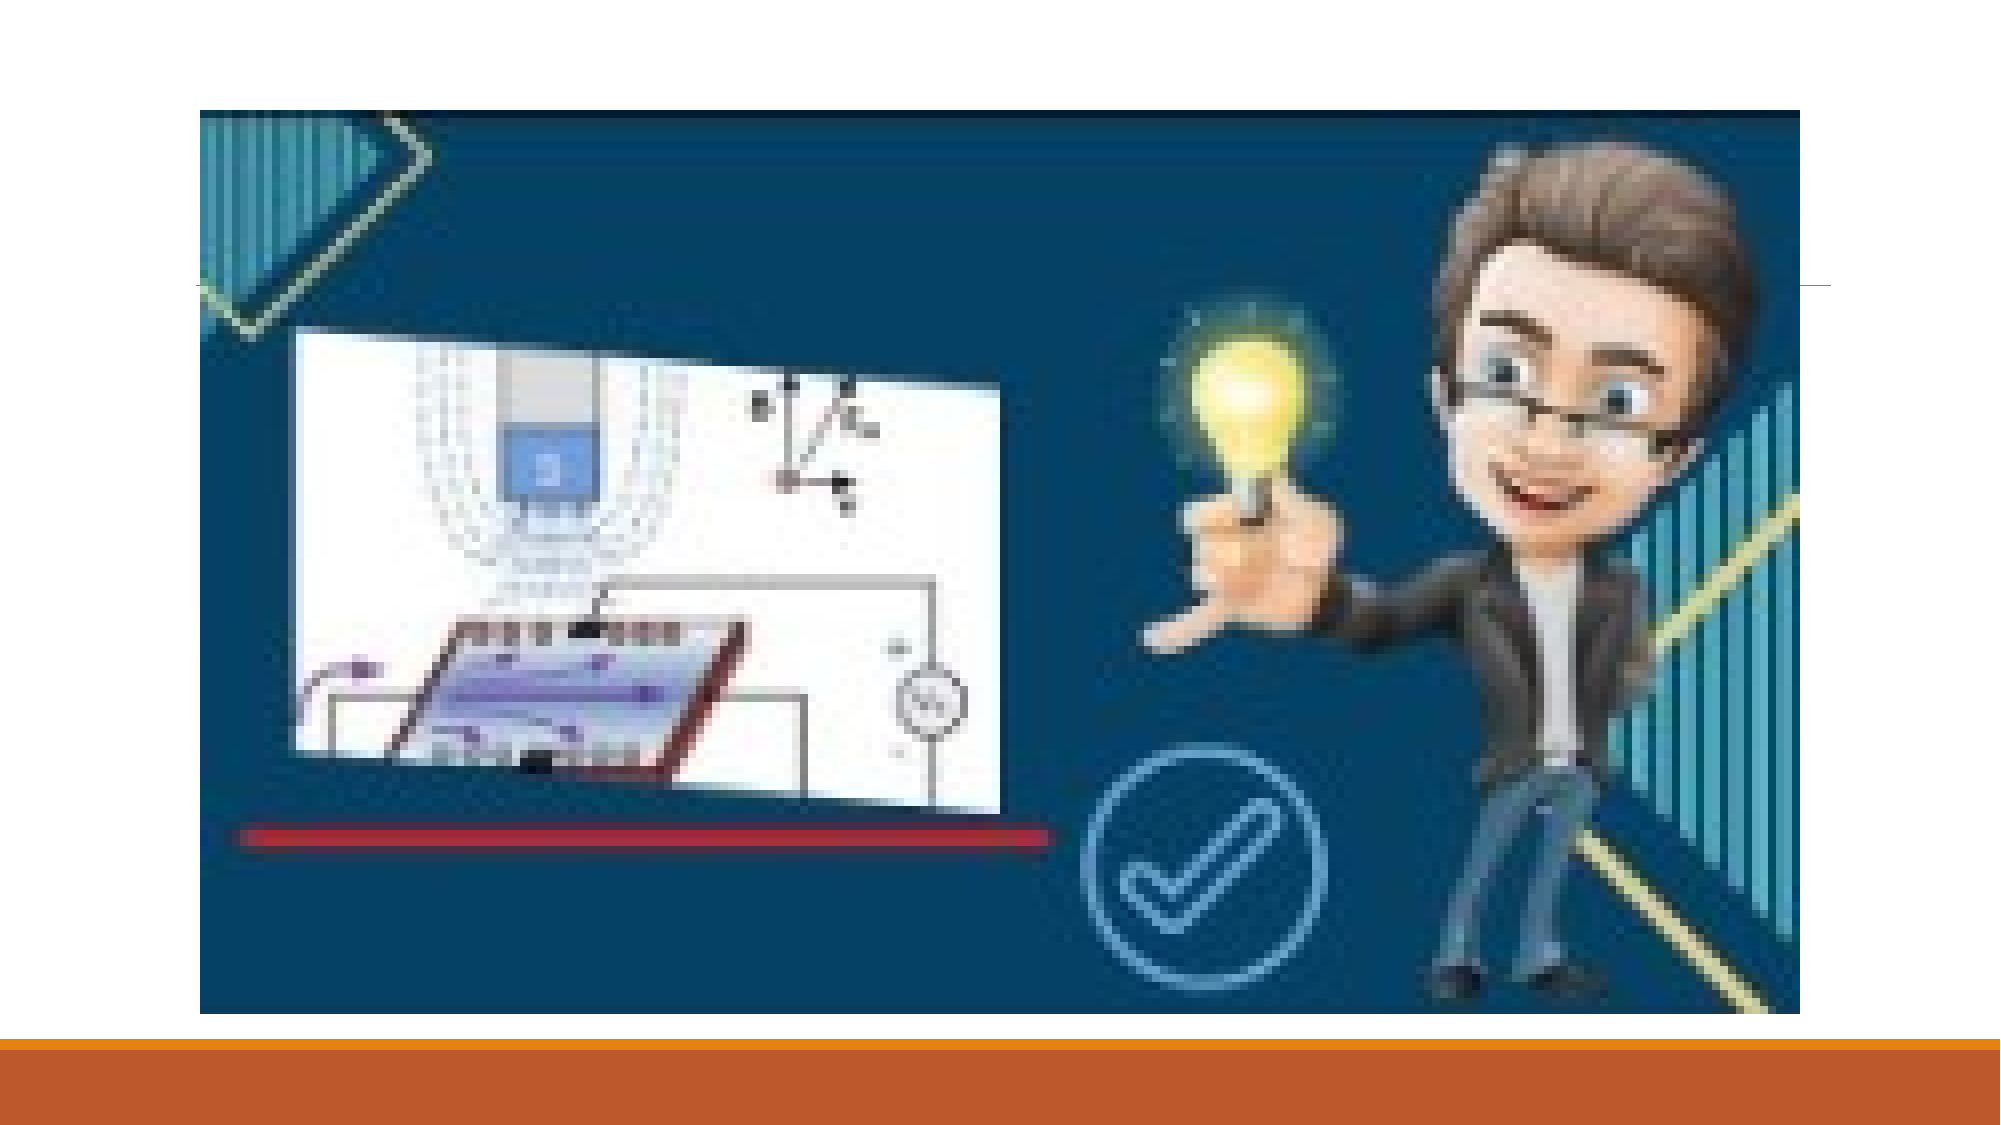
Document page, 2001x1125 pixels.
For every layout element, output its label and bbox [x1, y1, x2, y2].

text_box [198, 109, 1802, 1016]
